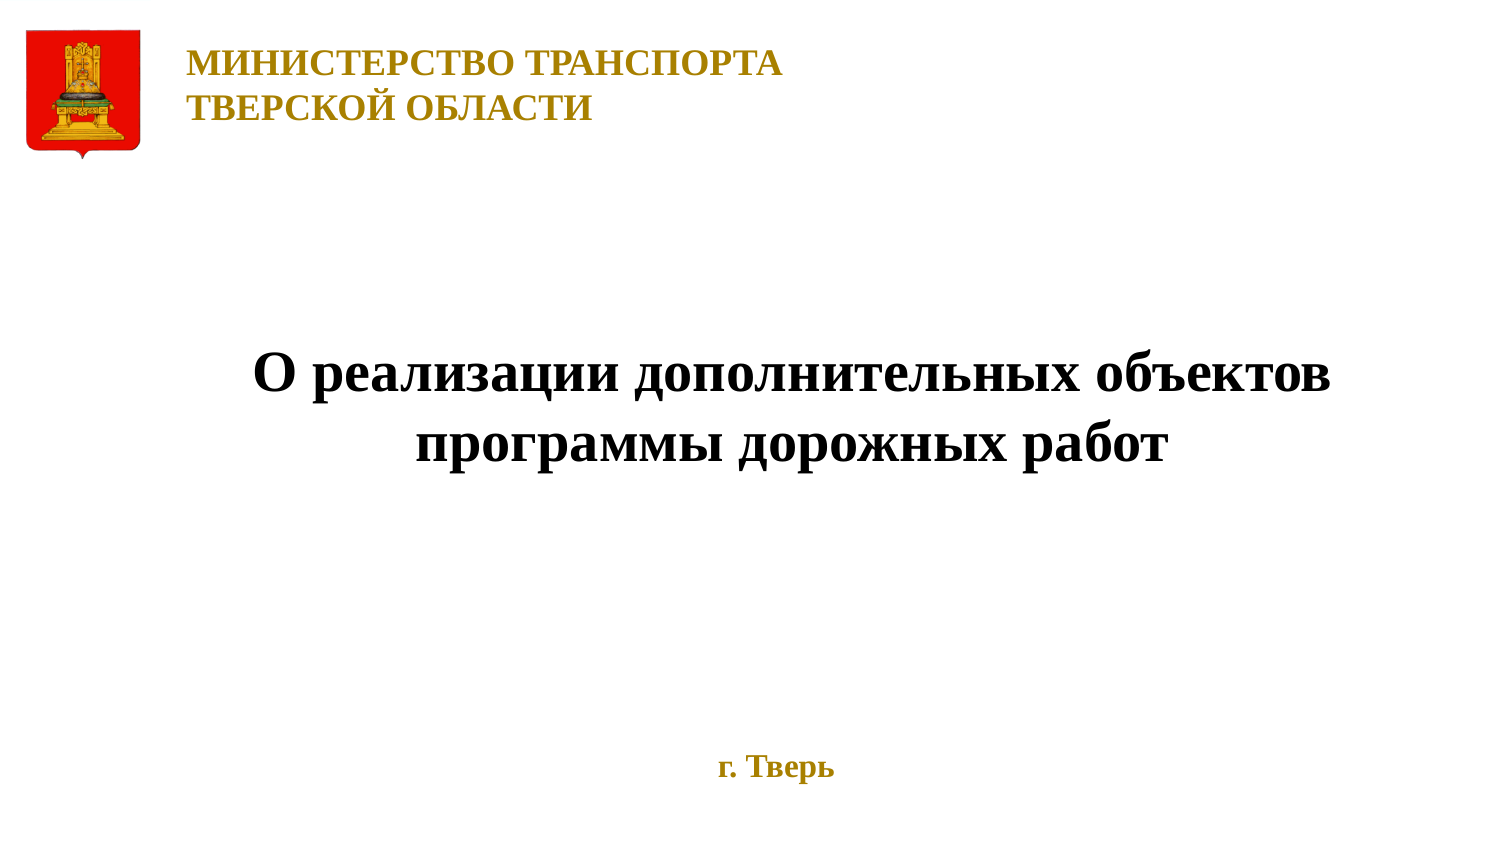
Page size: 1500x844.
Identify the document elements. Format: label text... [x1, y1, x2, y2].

text_box МИНИСТЕРСТВО ТРАНСПОРТА ТВЕРСКОЙ ОБЛАСТИ [174, 32, 1483, 141]
text_box О реализации дополнительных объектов программы дорожных работ [147, 327, 1438, 599]
picture [23, 23, 148, 166]
text_box г. Тверь [486, 738, 1067, 791]
